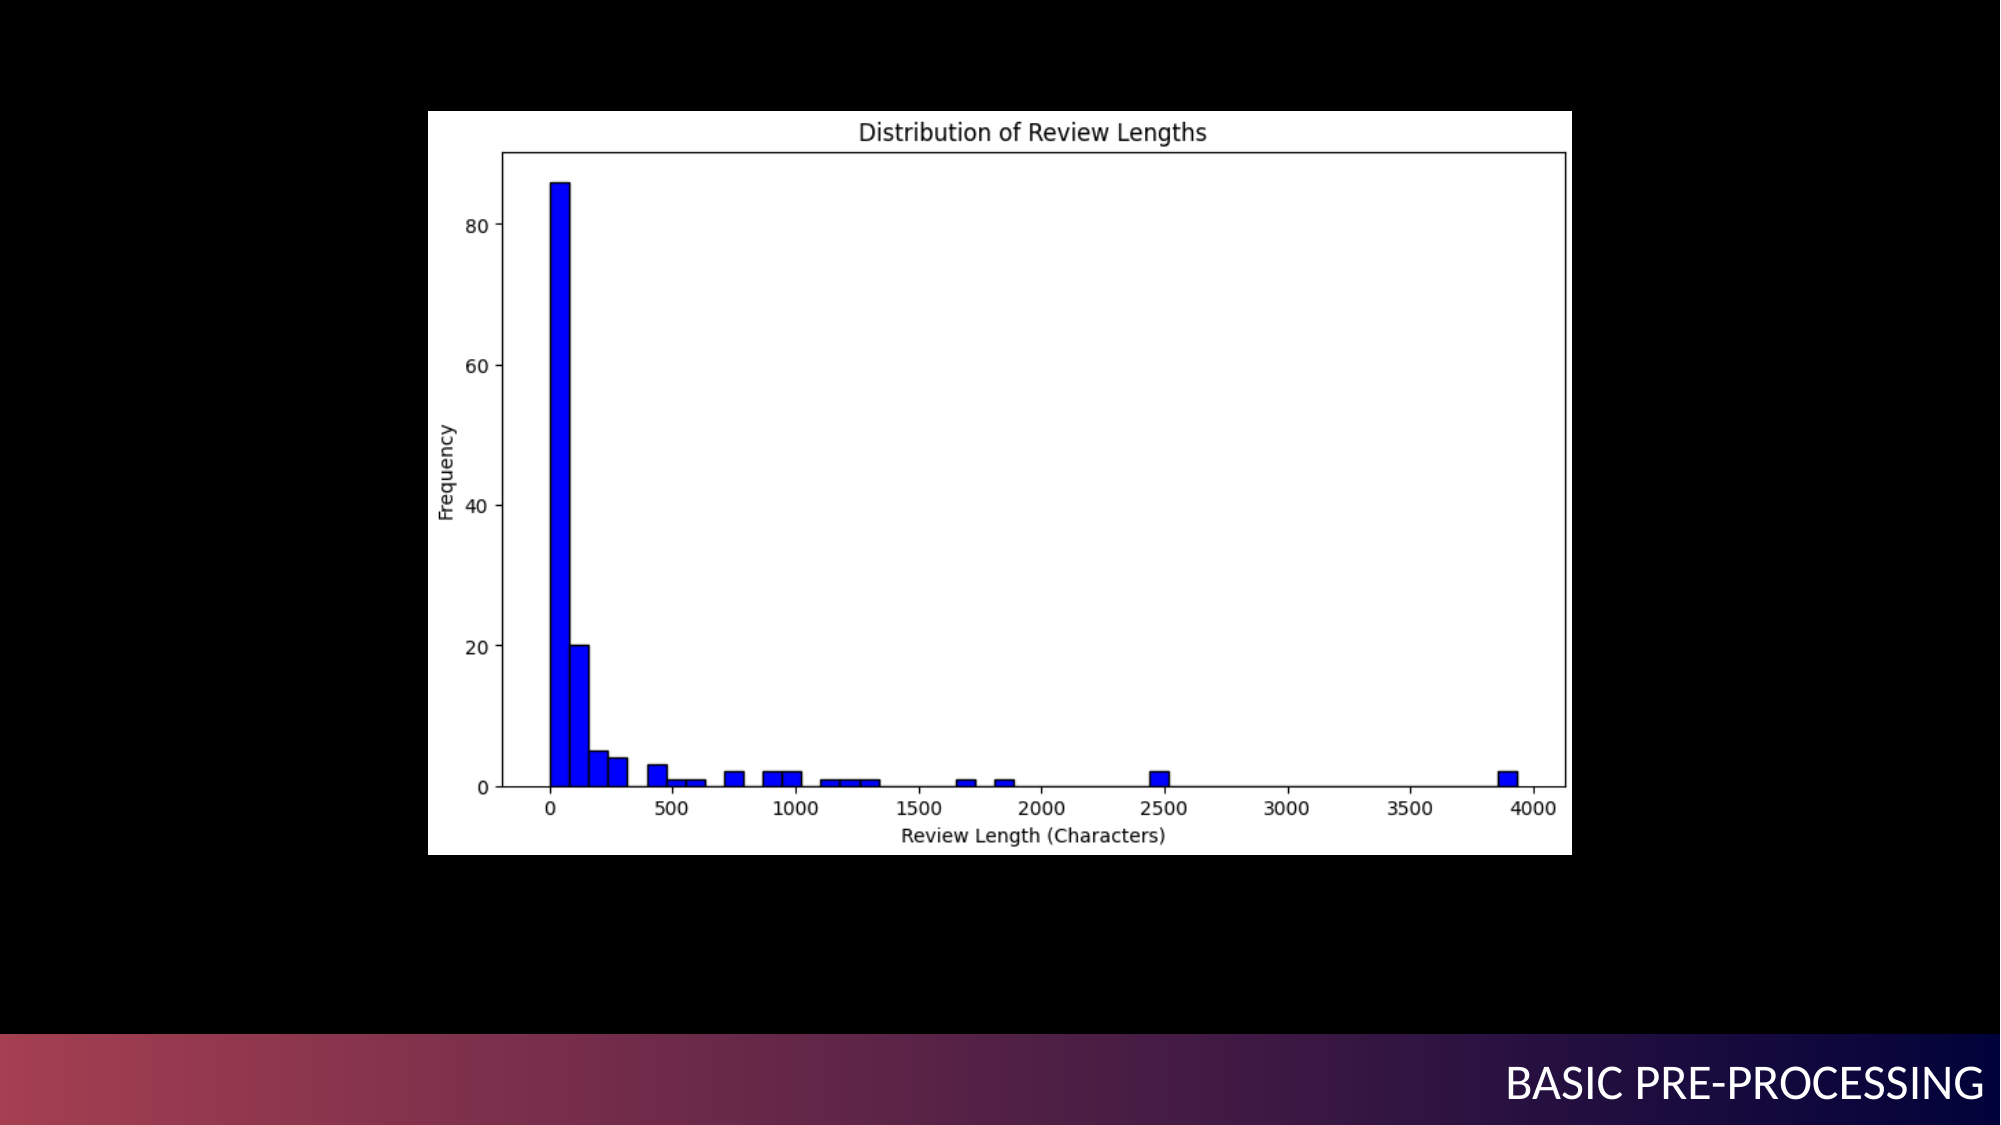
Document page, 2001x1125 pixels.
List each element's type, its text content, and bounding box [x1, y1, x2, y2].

text_box BASIC PRE-PROCESSING [0, 1033, 2000, 1125]
picture [428, 111, 1572, 855]
